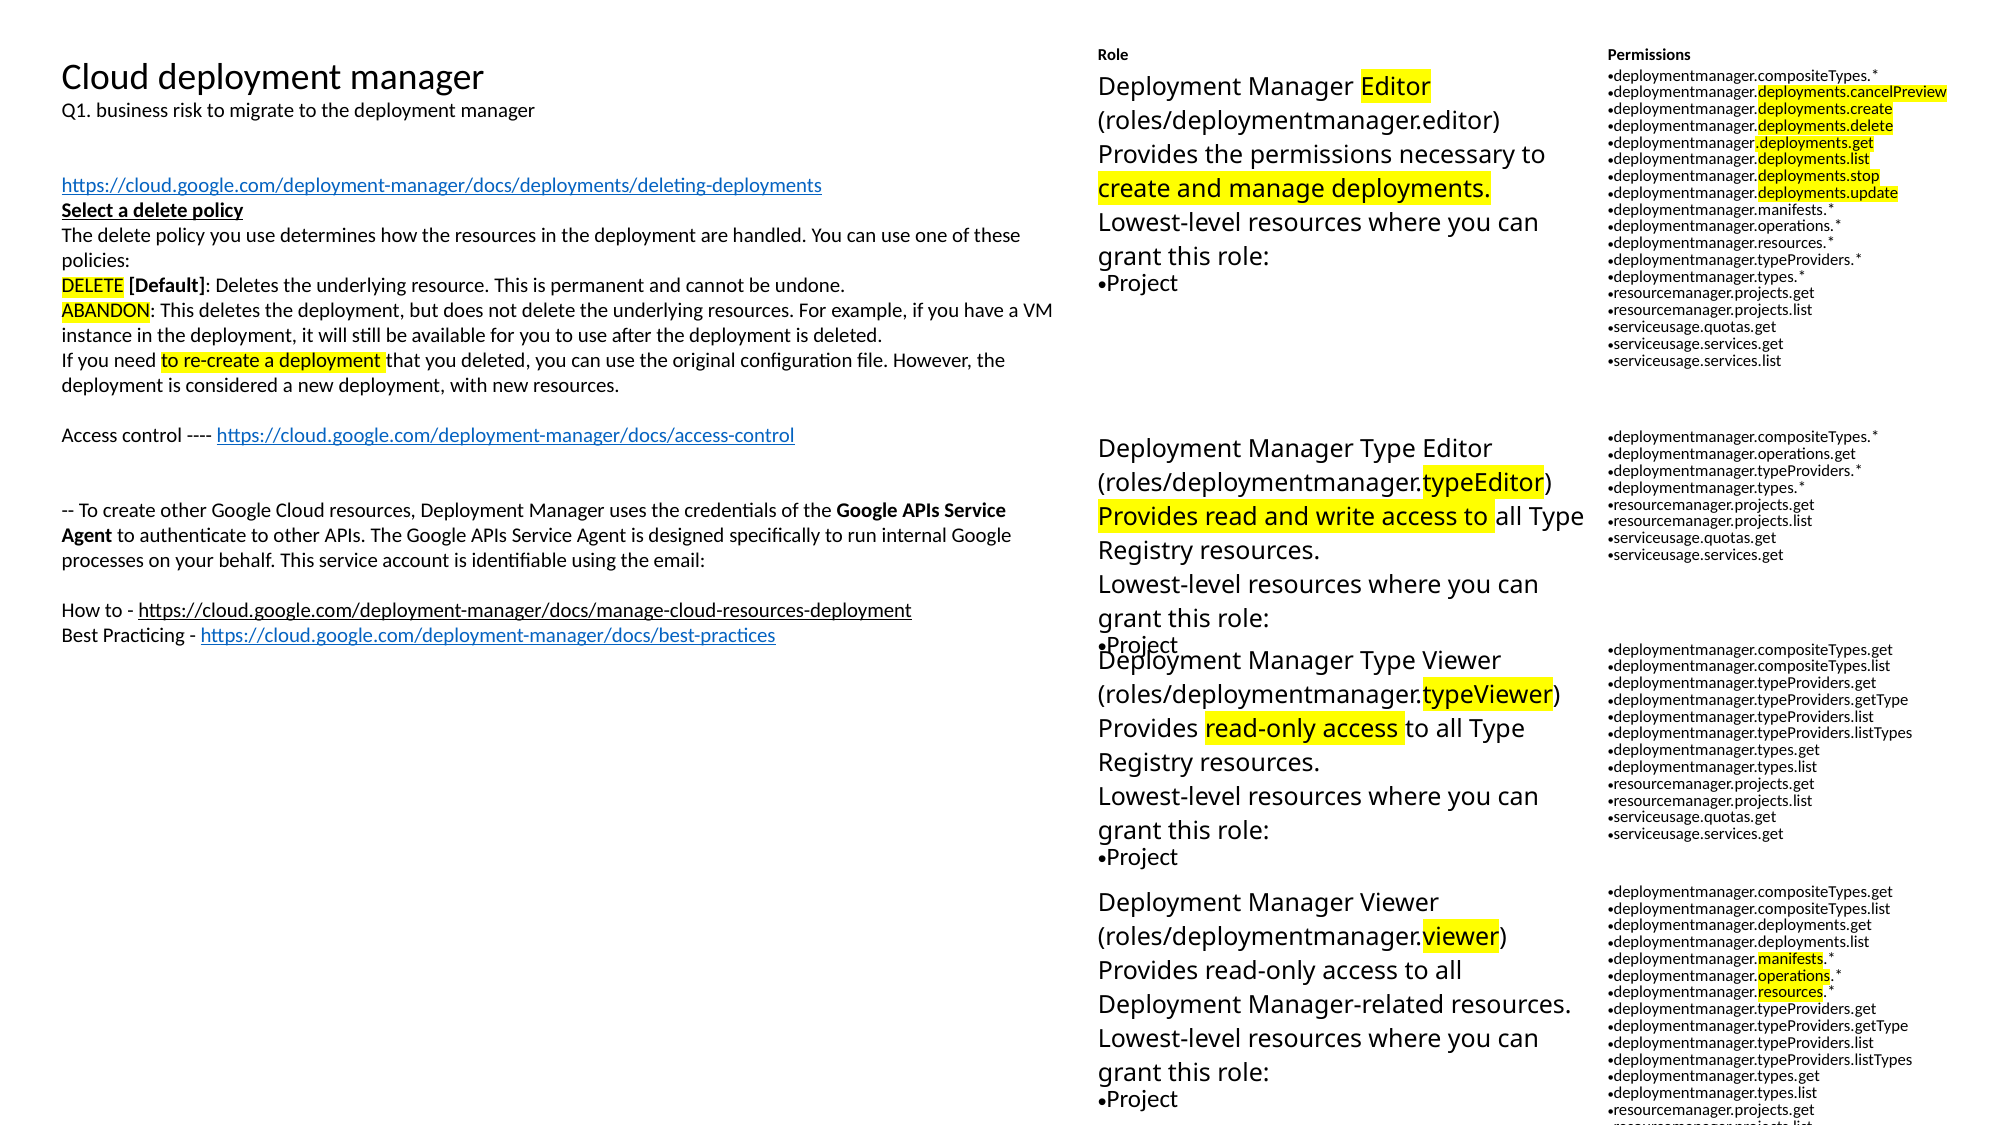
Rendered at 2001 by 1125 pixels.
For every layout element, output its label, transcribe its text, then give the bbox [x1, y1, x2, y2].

table_cell Deployment Manager Viewer (roles/deploymentmanager.viewer) Provides read-only access to all Deployment Manager-related resources. Lowest-level resources where you can grant this role: Project [1095, 884, 1605, 1125]
table_cell Deployment Manager Type Editor (roles/deploymentmanager.typeEditor) Provides read and write access to all Type Registry resources. Lowest-level resources where you can grant this role: Project [1095, 429, 1605, 641]
text_box Cloud deployment manager Q1. business risk to migrate to the deployment manager https://cloud.google.com/deployment-manager/docs/deployments/deleting-deployments Select a delete policy The delete policy you use determines how the resources in the deployment are handled. You can use one of these policies: DELETE [Default]: Deletes the underlying resource. This is permanent and cannot be undone. ABANDON: This deletes the deployment, but does not delete the underlying resources. For example, if you have a VM instance in the deployment, it will still be available for you to use after the deployment is deleted. If you need to re-create a deployment that you deleted, you can use the original configuration file. However, the deployment is considered a new deployment, with new resources. Access control ---- https://cloud.google.com/deployment-manager/docs/access-control -- To create other Google Cloud resources, Deployment Manager uses the credentials of the Google APIs Service Agent to authenticate to other APIs. The Google APIs Service Agent is designed specifically to run internal Google processes on your behalf. This service account is identifiable using the email: How to - https://cloud.google.com/deployment-manager/docs/manage-cloud-resources-deployment Best Practicing - https://cloud.google.com/deployment-manager/docs/best-practices [46, 44, 1096, 679]
table_cell deploymentmanager.compositeTypes.* deploymentmanager.operations.get deploymentmanager.typeProviders.* deploymentmanager.types.* resourcemanager.projects.get resourcemanager.projects.list serviceusage.quotas.get serviceusage.services.get [1605, 429, 1980, 641]
table_cell deploymentmanager.compositeTypes.* deploymentmanager.deployments.cancelPreview deploymentmanager.deployments.create deploymentmanager.deployments.delete deploymentmanager.deployments.get deploymentmanager.deployments.list deploymentmanager.deployments.stop deploymentmanager.deployments.update deploymentmanager.manifests.* deploymentmanager.operations.* deploymentmanager.resources.* deploymentmanager.typeProviders.* deploymentmanager.types.* resourcemanager.projects.get resourcemanager.projects.list serviceusage.quotas.get serviceusage.services.get serviceusage.services.list [1605, 67, 1980, 429]
table_cell Deployment Manager Editor (roles/deploymentmanager.editor) Provides the permissions necessary to create and manage deployments. Lowest-level resources where you can grant this role: Project [1095, 67, 1605, 429]
table_header Role [1095, 45, 1605, 67]
table_cell Deployment Manager Type Viewer (roles/deploymentmanager.typeViewer) Provides read-only access to all Type Registry resources. Lowest-level resources where you can grant this role: Project [1095, 641, 1605, 884]
table_cell deploymentmanager.compositeTypes.get deploymentmanager.compositeTypes.list deploymentmanager.typeProviders.get deploymentmanager.typeProviders.getType deploymentmanager.typeProviders.list deploymentmanager.typeProviders.listTypes deploymentmanager.types.get deploymentmanager.types.list resourcemanager.projects.get resourcemanager.projects.list serviceusage.quotas.get serviceusage.services.get [1605, 641, 1980, 884]
table_cell deploymentmanager.compositeTypes.get deploymentmanager.compositeTypes.list deploymentmanager.deployments.get deploymentmanager.deployments.list deploymentmanager.manifests.* deploymentmanager.operations.* deploymentmanager.resources.* deploymentmanager.typeProviders.get deploymentmanager.typeProviders.getType deploymentmanager.typeProviders.list deploymentmanager.typeProviders.listTypes deploymentmanager.types.get deploymentmanager.types.list resourcemanager.projects.get resourcemanager.projects.list serviceusage.quotas.get serviceusage.services.get serviceusage.services.list [1605, 884, 1980, 1125]
table_header Permissions [1605, 45, 1980, 67]
